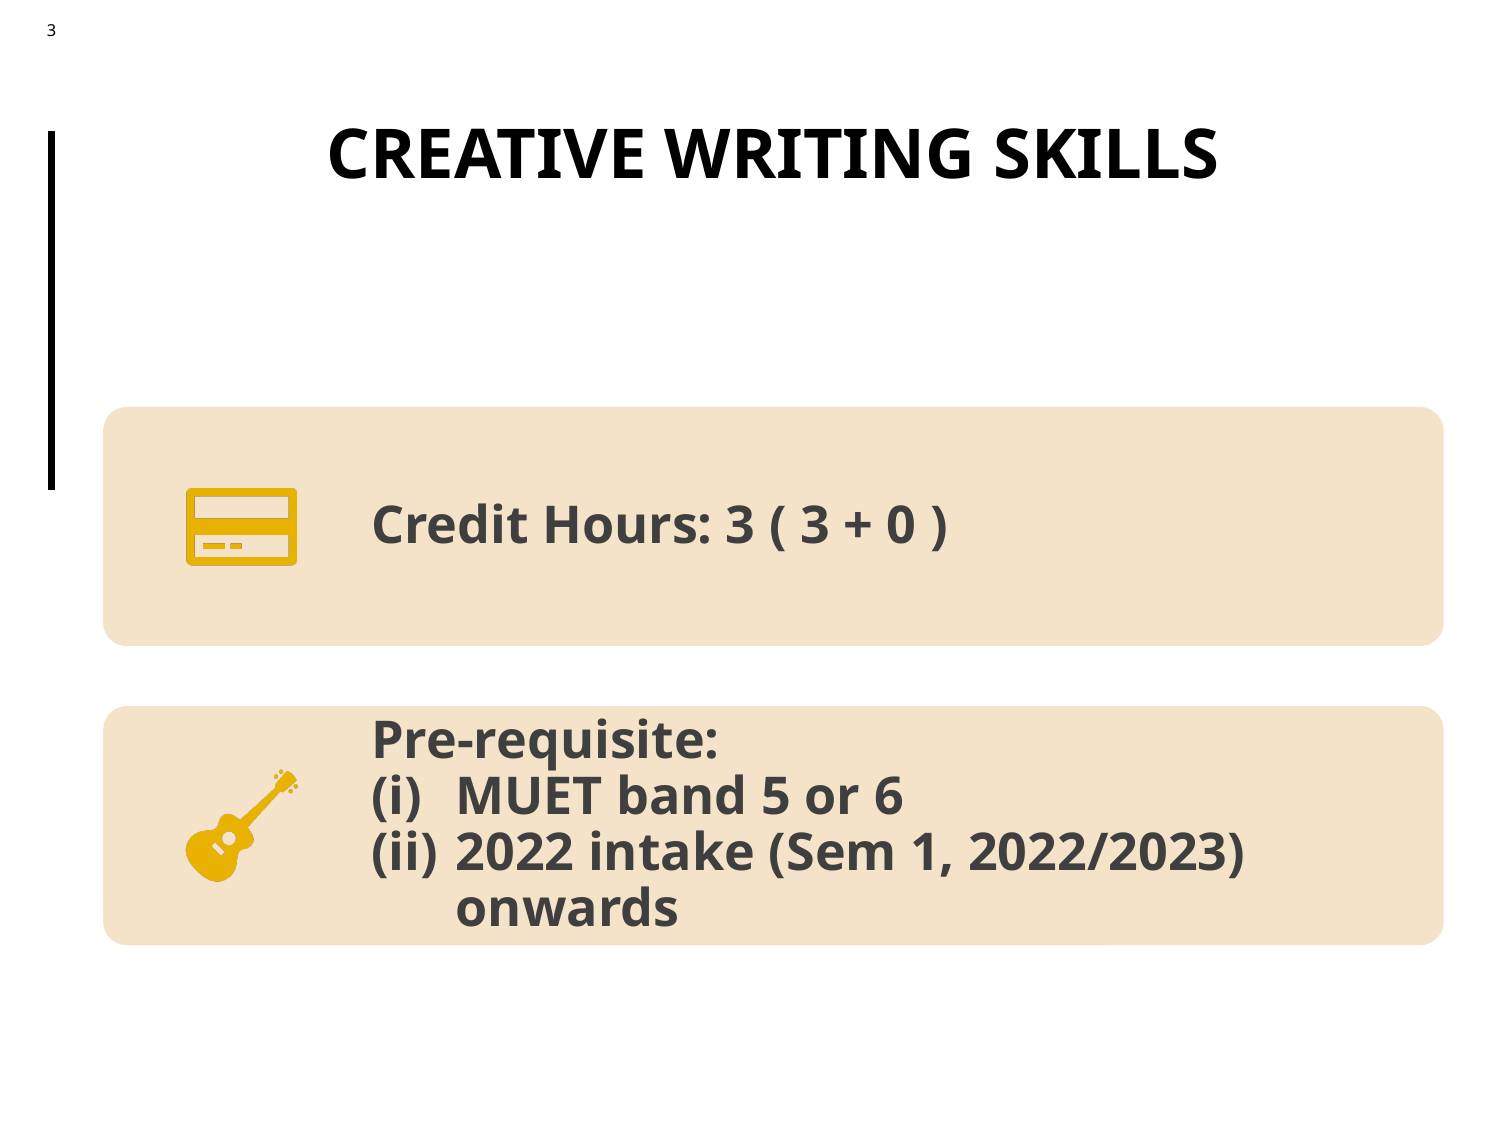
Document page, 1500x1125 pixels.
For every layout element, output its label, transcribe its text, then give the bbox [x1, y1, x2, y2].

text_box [102, 406, 1478, 946]
title CREATIVE WRITING SKILLS [103, 0, 1444, 202]
